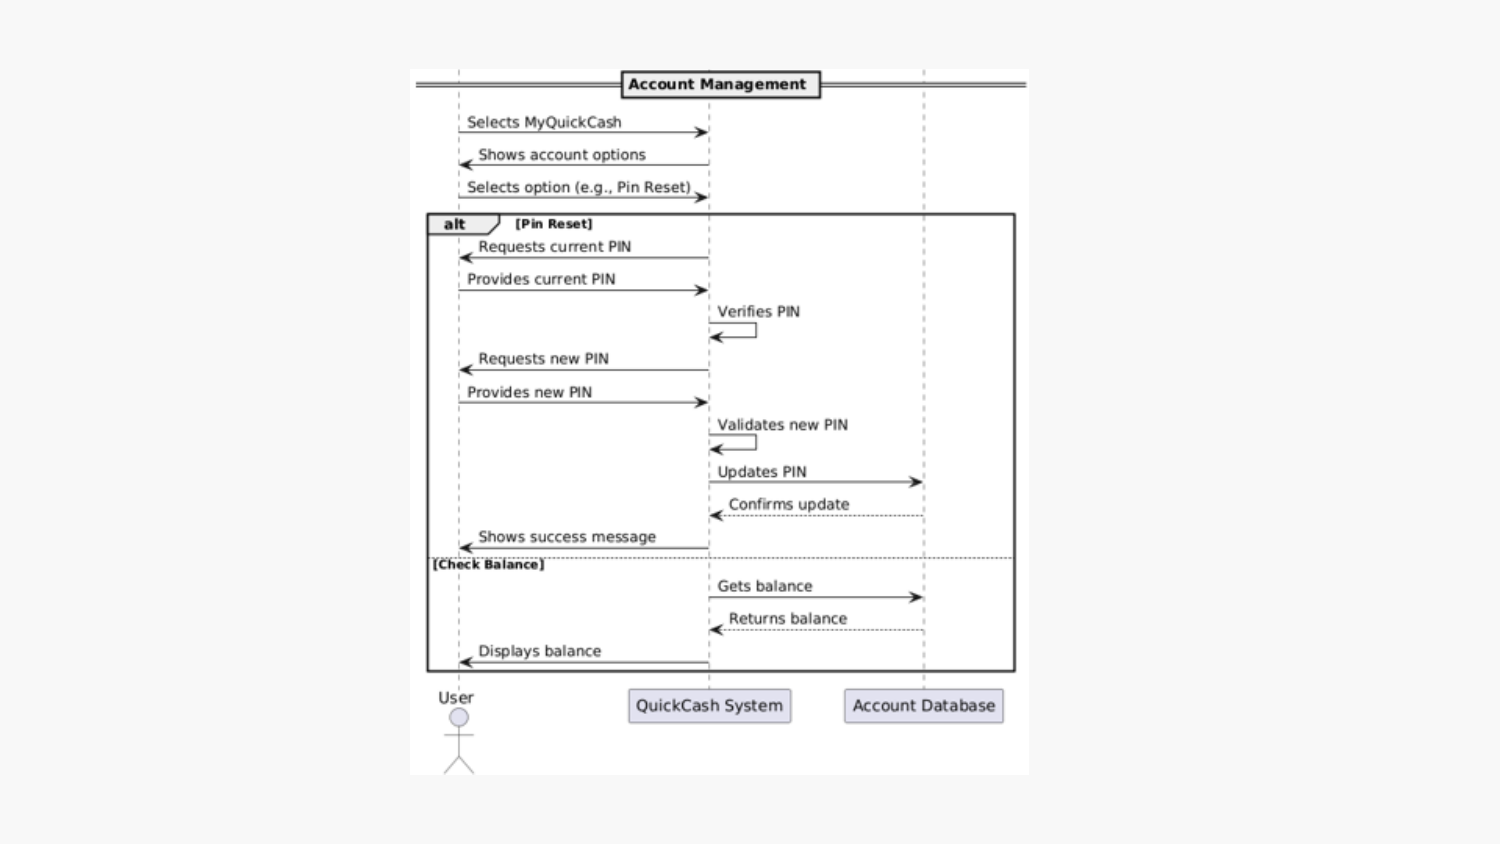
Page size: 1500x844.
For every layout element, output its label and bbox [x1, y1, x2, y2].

picture [409, 69, 1030, 775]
